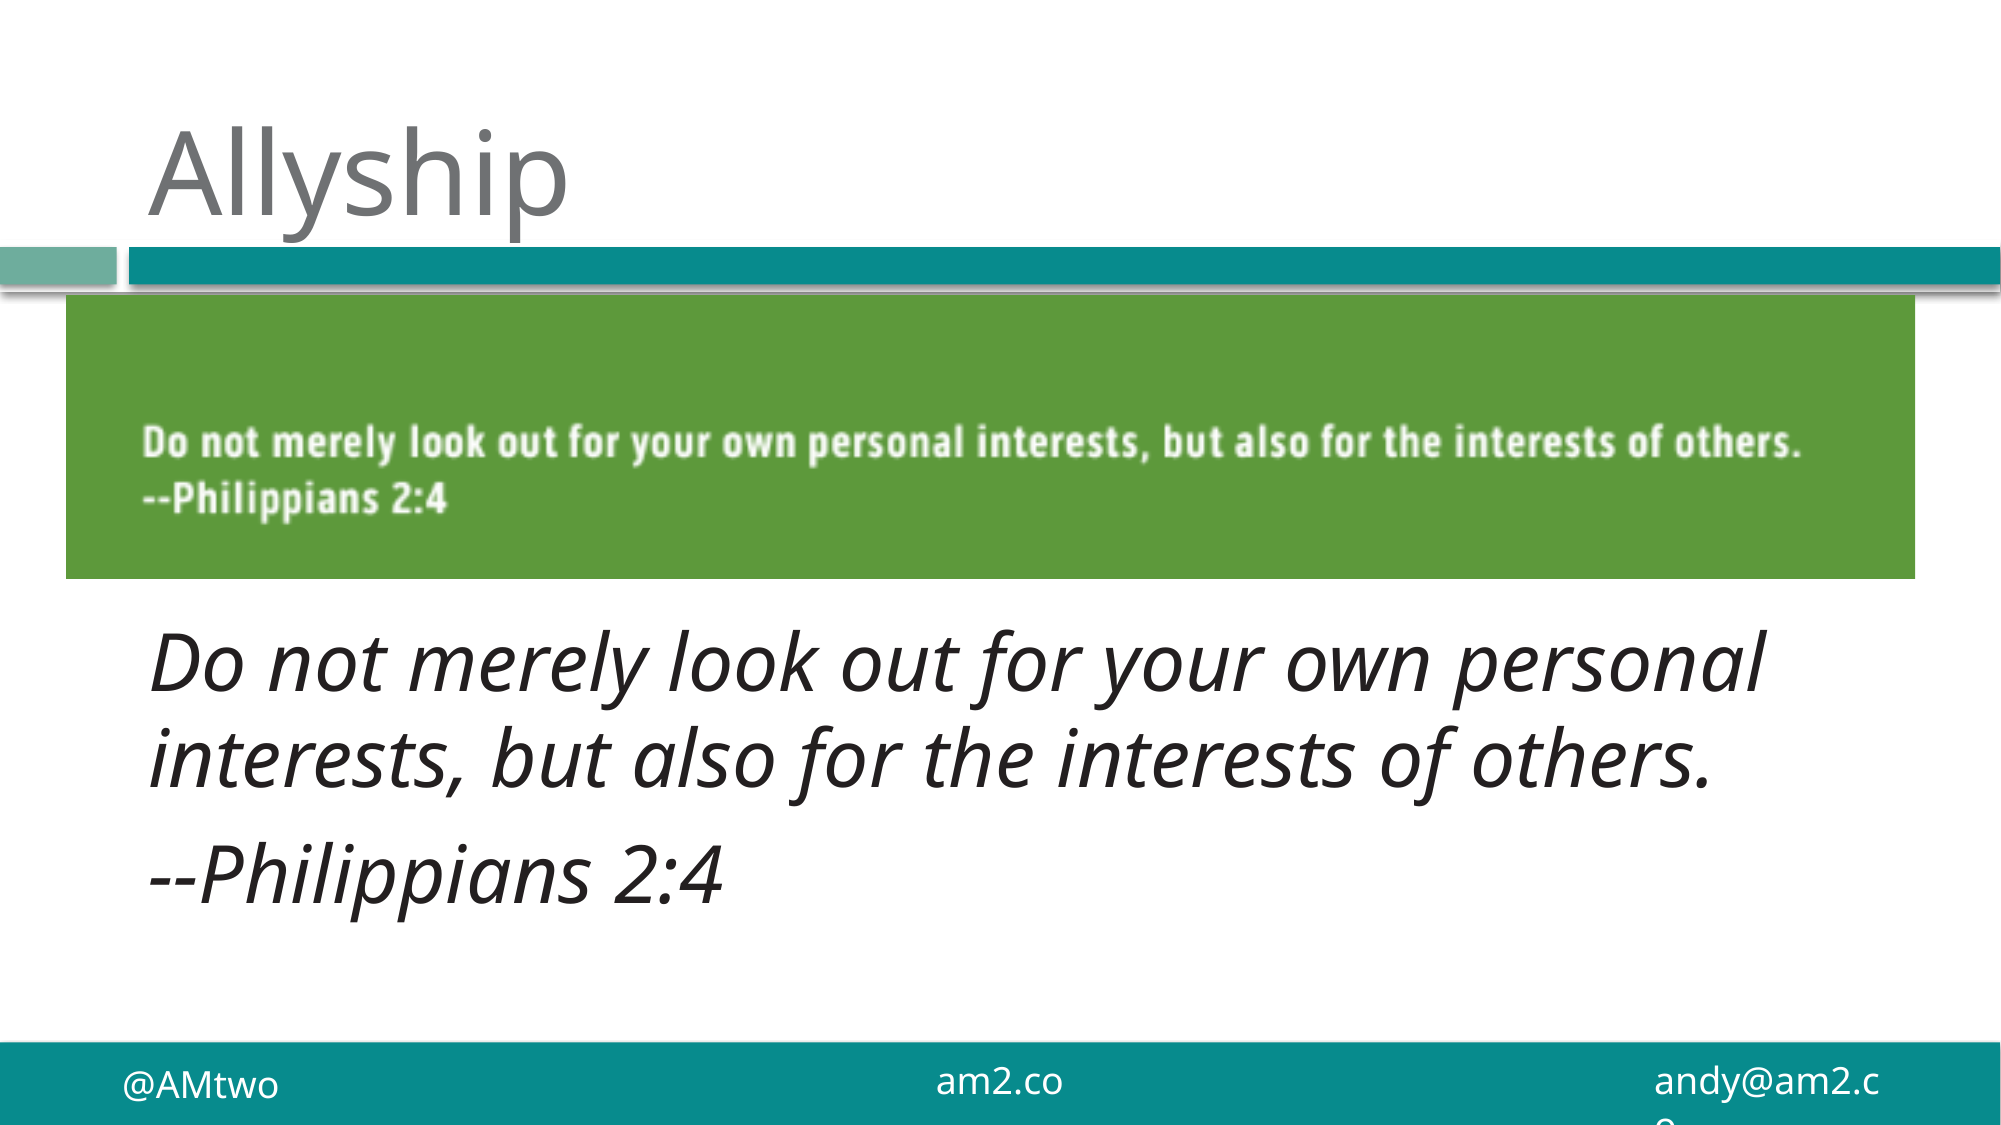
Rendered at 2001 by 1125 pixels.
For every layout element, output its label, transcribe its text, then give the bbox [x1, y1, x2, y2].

list Do not merely look out for your own personal interests, but also for the interests of others. --Philippians 2:4 [133, 603, 1917, 1011]
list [51, 295, 1916, 579]
title Allyship [133, 25, 1917, 246]
